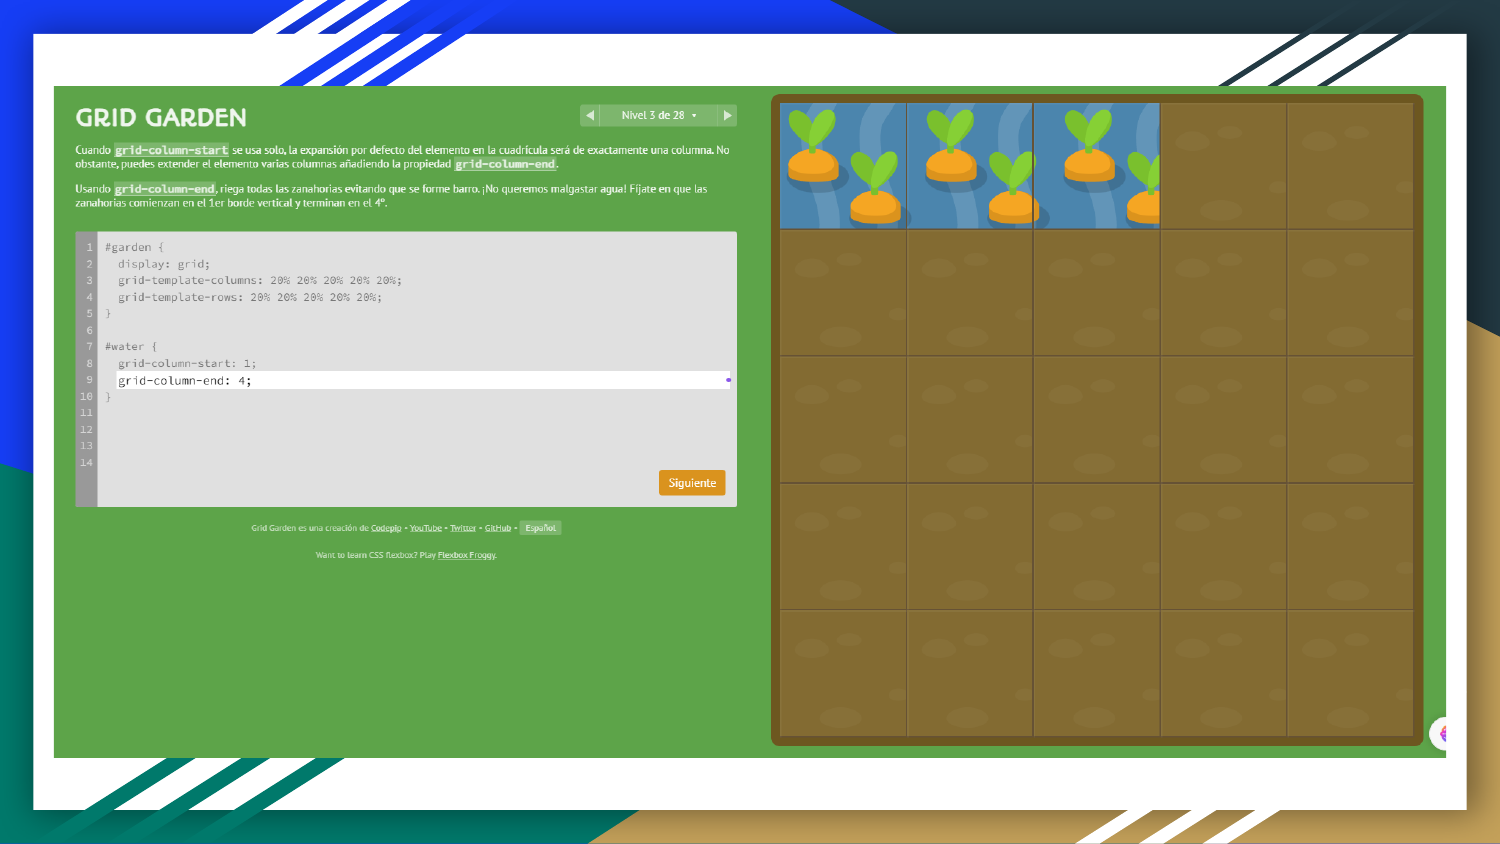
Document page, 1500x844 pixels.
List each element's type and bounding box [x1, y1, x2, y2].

picture [53, 86, 1447, 758]
